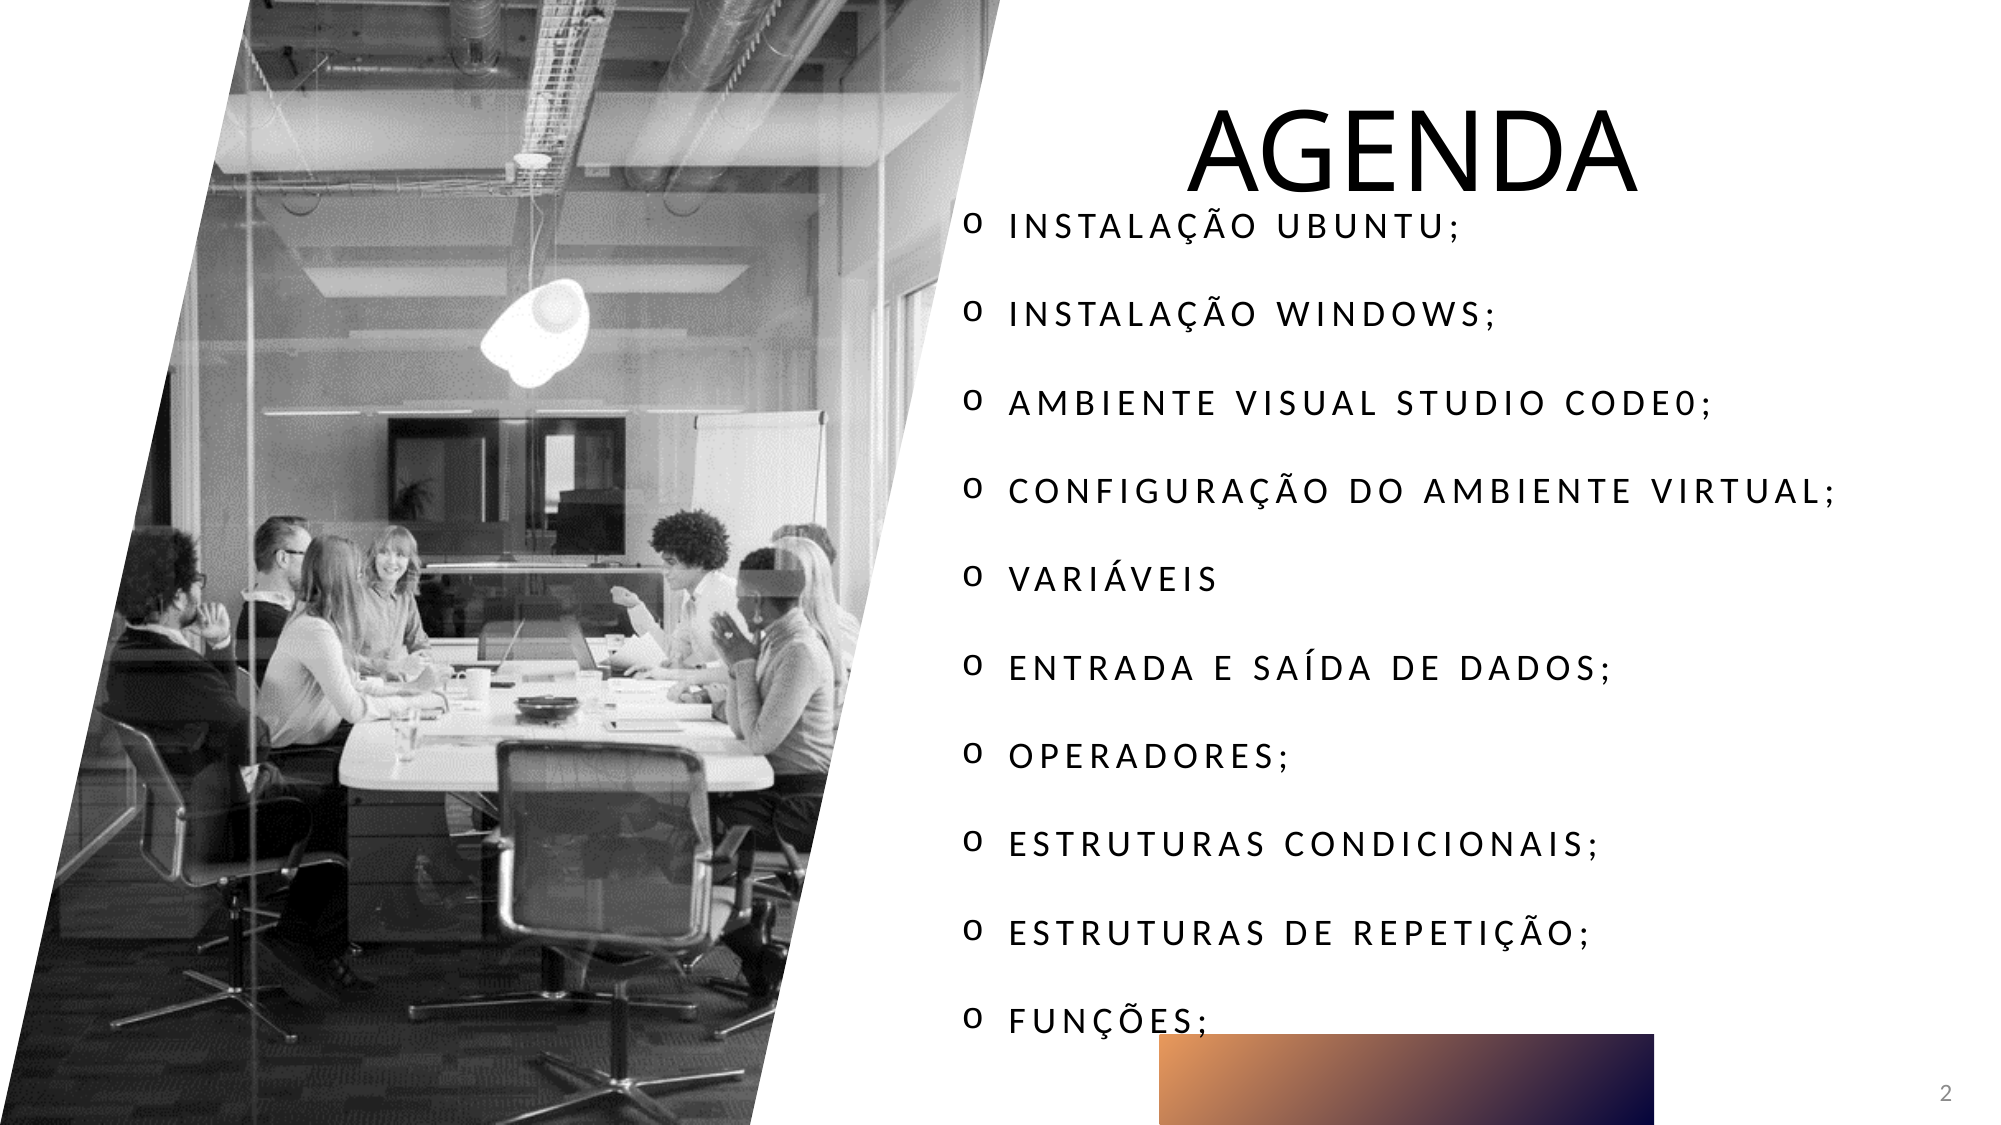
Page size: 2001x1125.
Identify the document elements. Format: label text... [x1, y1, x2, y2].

list INSTALAÇÃO UBUNTU; INSTALAÇÃO WINDOWS; AMBIENTE VISUAL STUDIO CODE0; CONFIGURAÇÃO DO AMBIENTE VIRTUAL; VARIÁVEIS ENTRADA E SAÍDA DE DADOS; OPERADORES; ESTRUTURAS CONDICIONAIS; ESTRUTURAS DE REPETIÇÃO; FUNÇÕES; [1000, 171, 1869, 795]
slide_number 2 [1894, 1061, 1968, 1121]
title Agenda [1172, 4, 1968, 240]
picture [0, 0, 1000, 1125]
